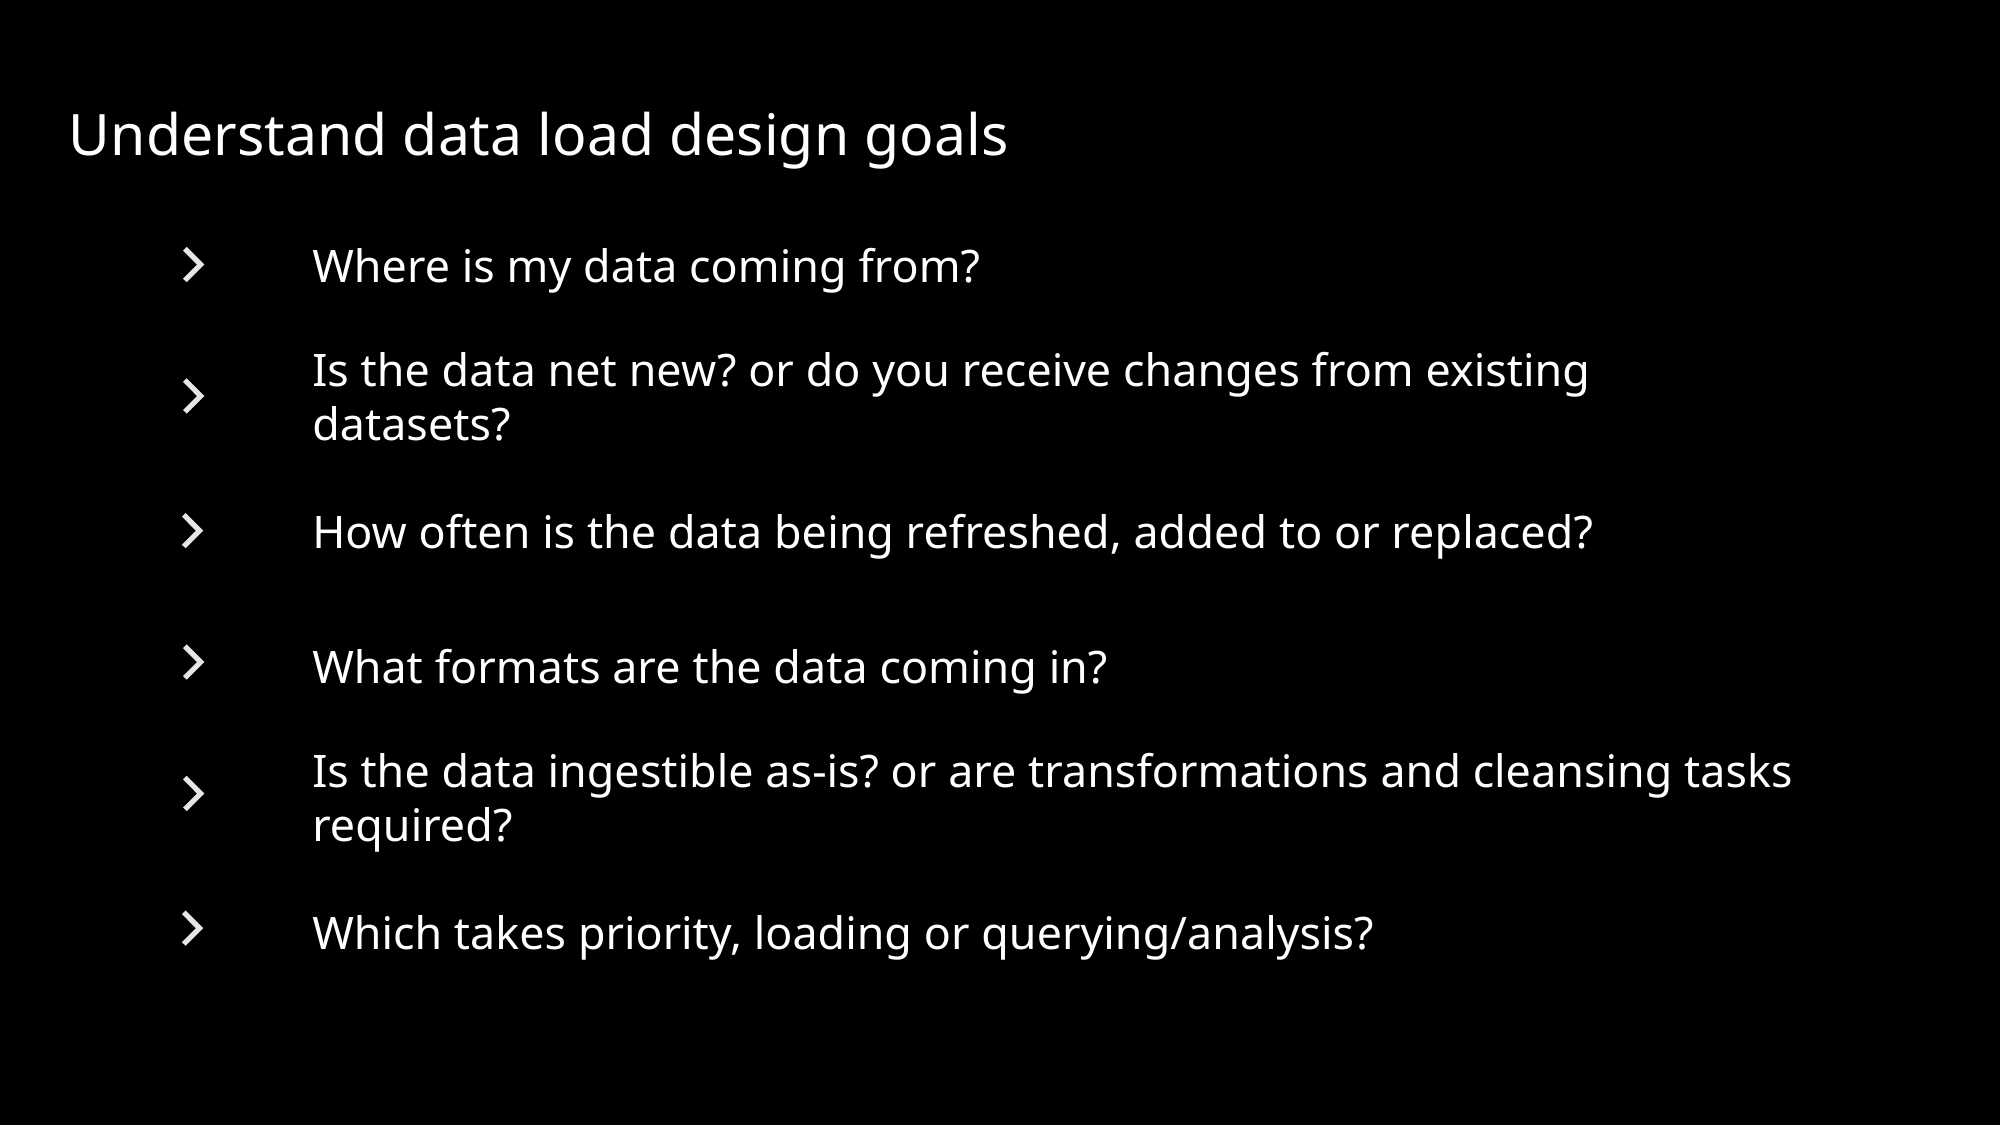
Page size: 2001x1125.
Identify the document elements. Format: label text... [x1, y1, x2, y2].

text_box Where is my data coming from? [312, 205, 1361, 324]
text_box Which takes priority, loading or querying/analysis? [312, 872, 1889, 991]
text_box [182, 643, 205, 681]
text_box [182, 775, 205, 812]
text_box How often is the data being refreshed, added to or replaced? [312, 471, 1598, 590]
title Understand data load design goals [68, 101, 1930, 168]
text_box [181, 909, 204, 947]
text_box [181, 512, 204, 549]
text_box Is the data ingestible as-is? or are transformations and cleansing tasks required? [312, 737, 1906, 856]
text_box [182, 377, 205, 415]
text_box Is the data net new? or do you receive changes from existing datasets? [312, 337, 1769, 455]
text_box What formats are the data coming in? [312, 606, 1486, 725]
text_box [182, 246, 205, 283]
